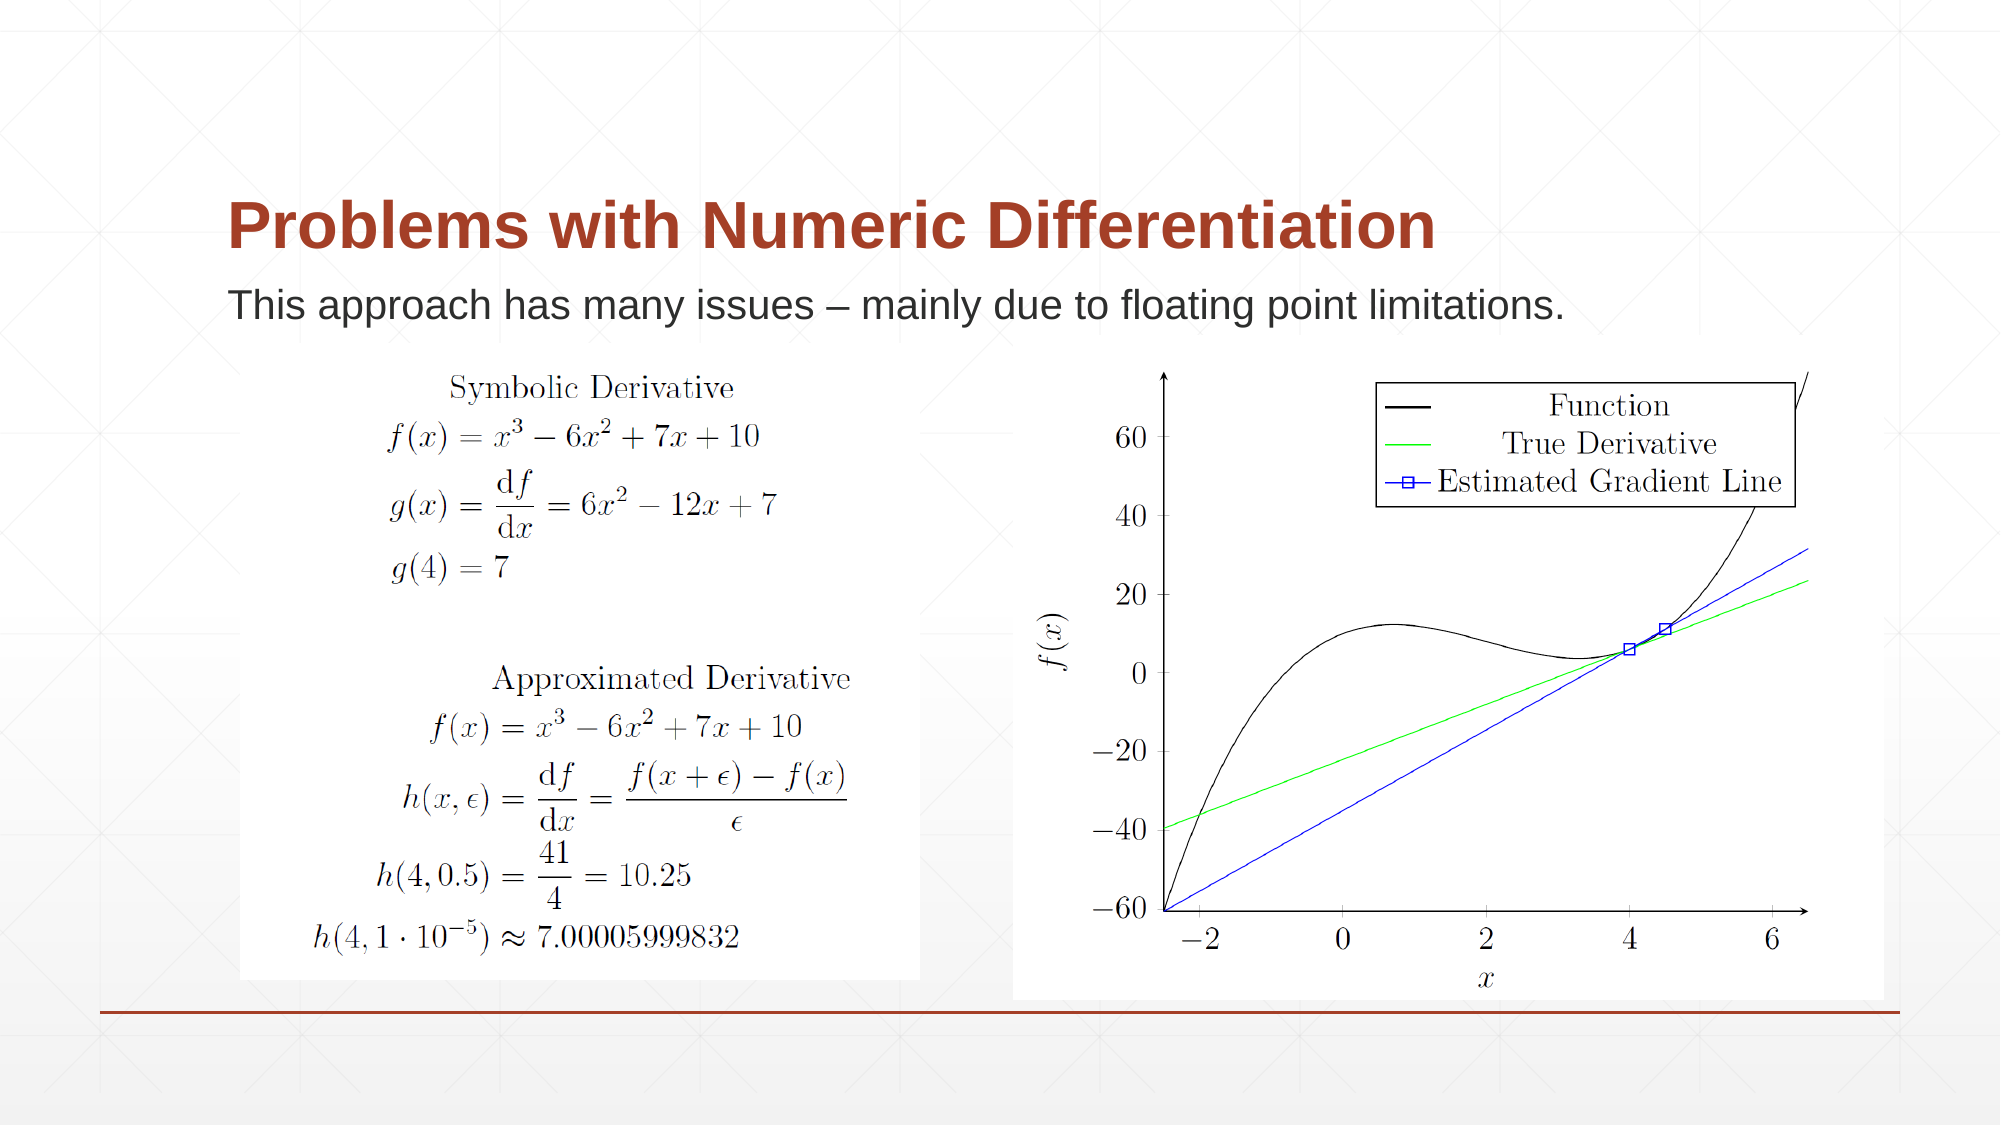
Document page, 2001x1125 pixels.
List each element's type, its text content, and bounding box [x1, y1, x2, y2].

text_box This approach has many issues – mainly due to floating point limitations. [212, 270, 1607, 335]
picture [1013, 335, 1884, 1000]
picture [240, 343, 920, 981]
title Problems with Numeric Differentiation [212, 82, 1788, 271]
